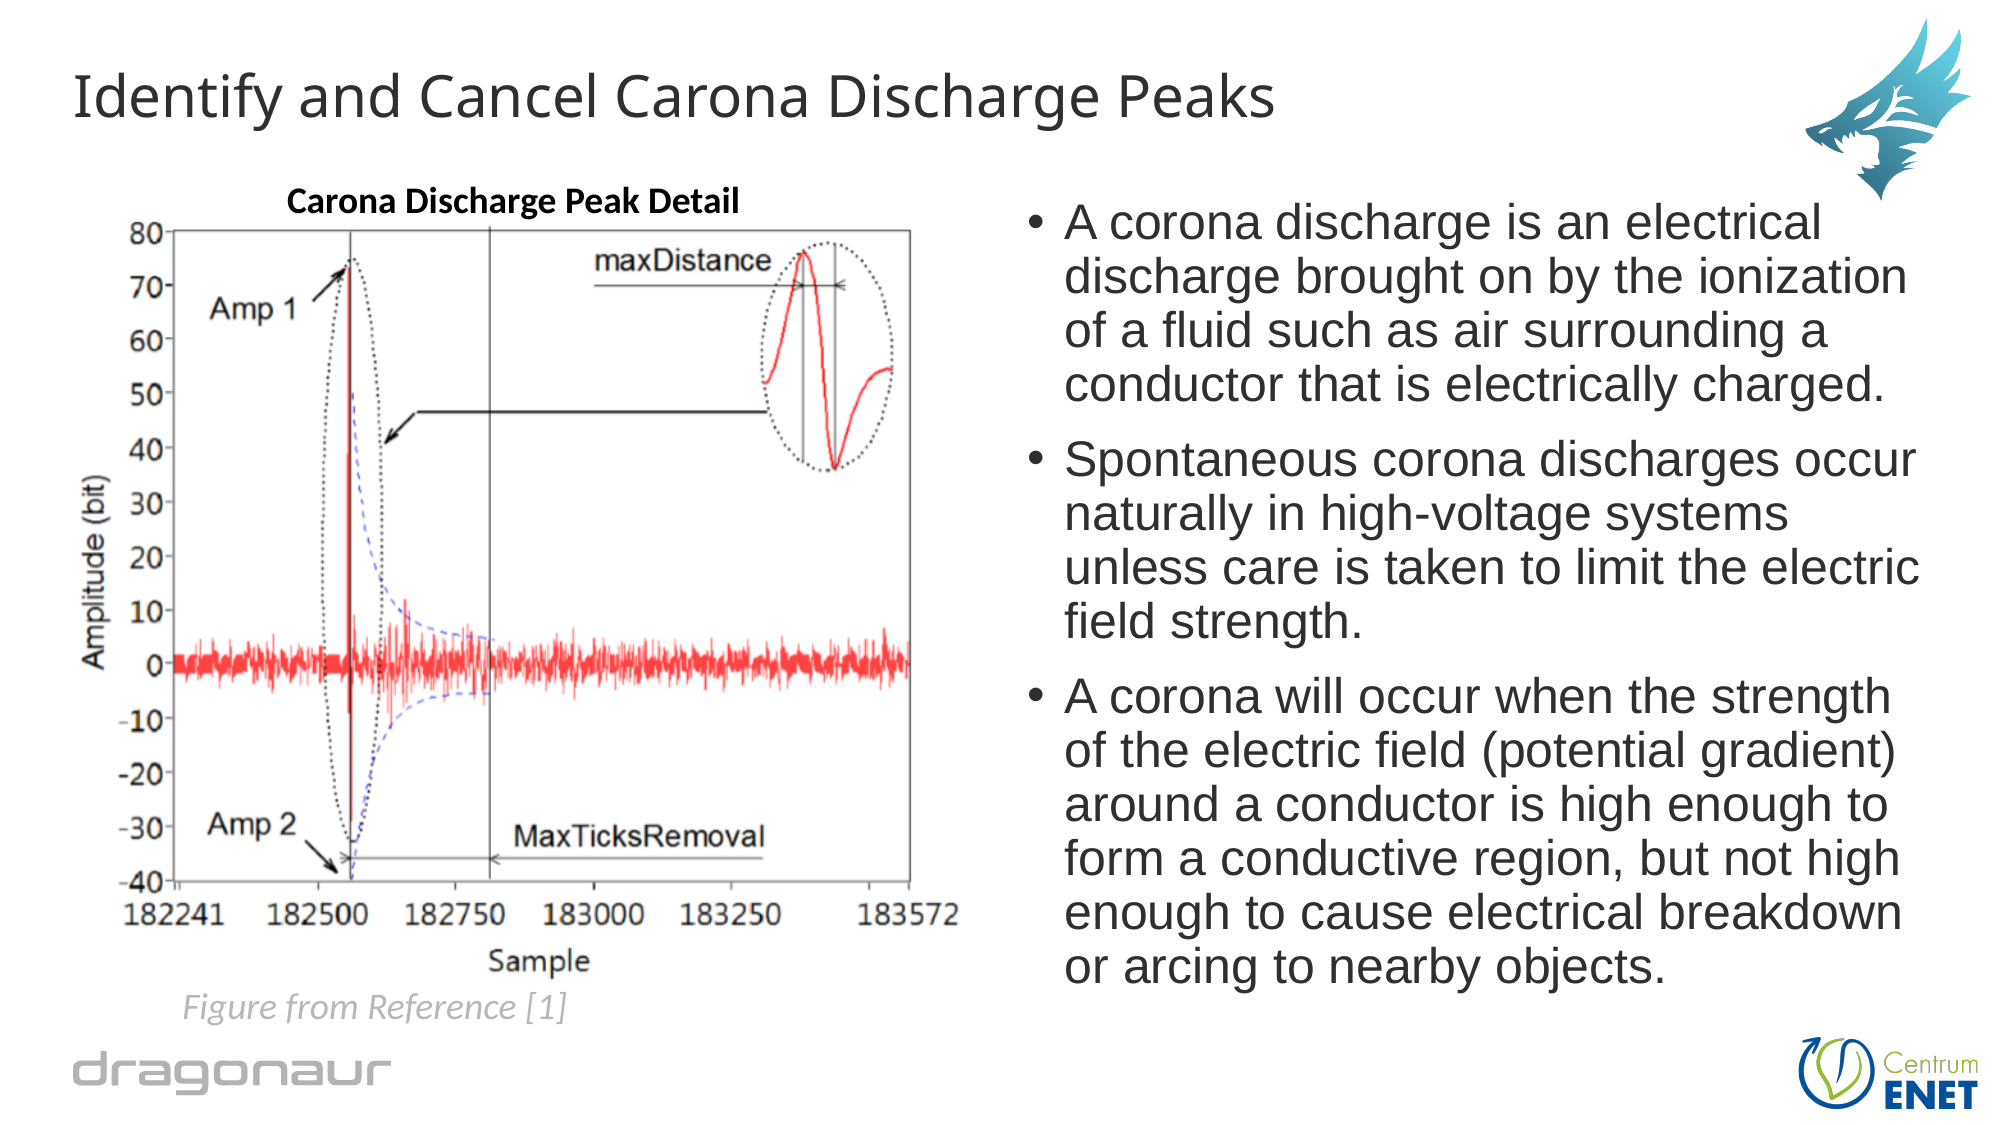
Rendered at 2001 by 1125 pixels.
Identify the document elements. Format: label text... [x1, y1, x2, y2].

title Identify and Cancel Carona Discharge Peaks [58, 59, 1947, 160]
list A corona discharge is an electrical discharge brought on by the ionization of a fluid such as air surrounding a conductor that is electrically charged. Spontaneous corona discharges occur naturally in high-voltage systems unless care is taken to limit the electric field strength. A corona will occur when the strength of the electric field (potential gradient) around a conductor is high enough to form a conductive region, but not high enough to cause electrical breakdown or arcing to nearby objects. [1012, 189, 1942, 1014]
text_box Figure from Reference [1] [167, 994, 583, 1035]
picture [1796, 18, 1981, 202]
picture [1776, 1013, 2000, 1125]
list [58, 208, 988, 994]
text_box Carona Discharge Peak Detail [119, 168, 909, 208]
